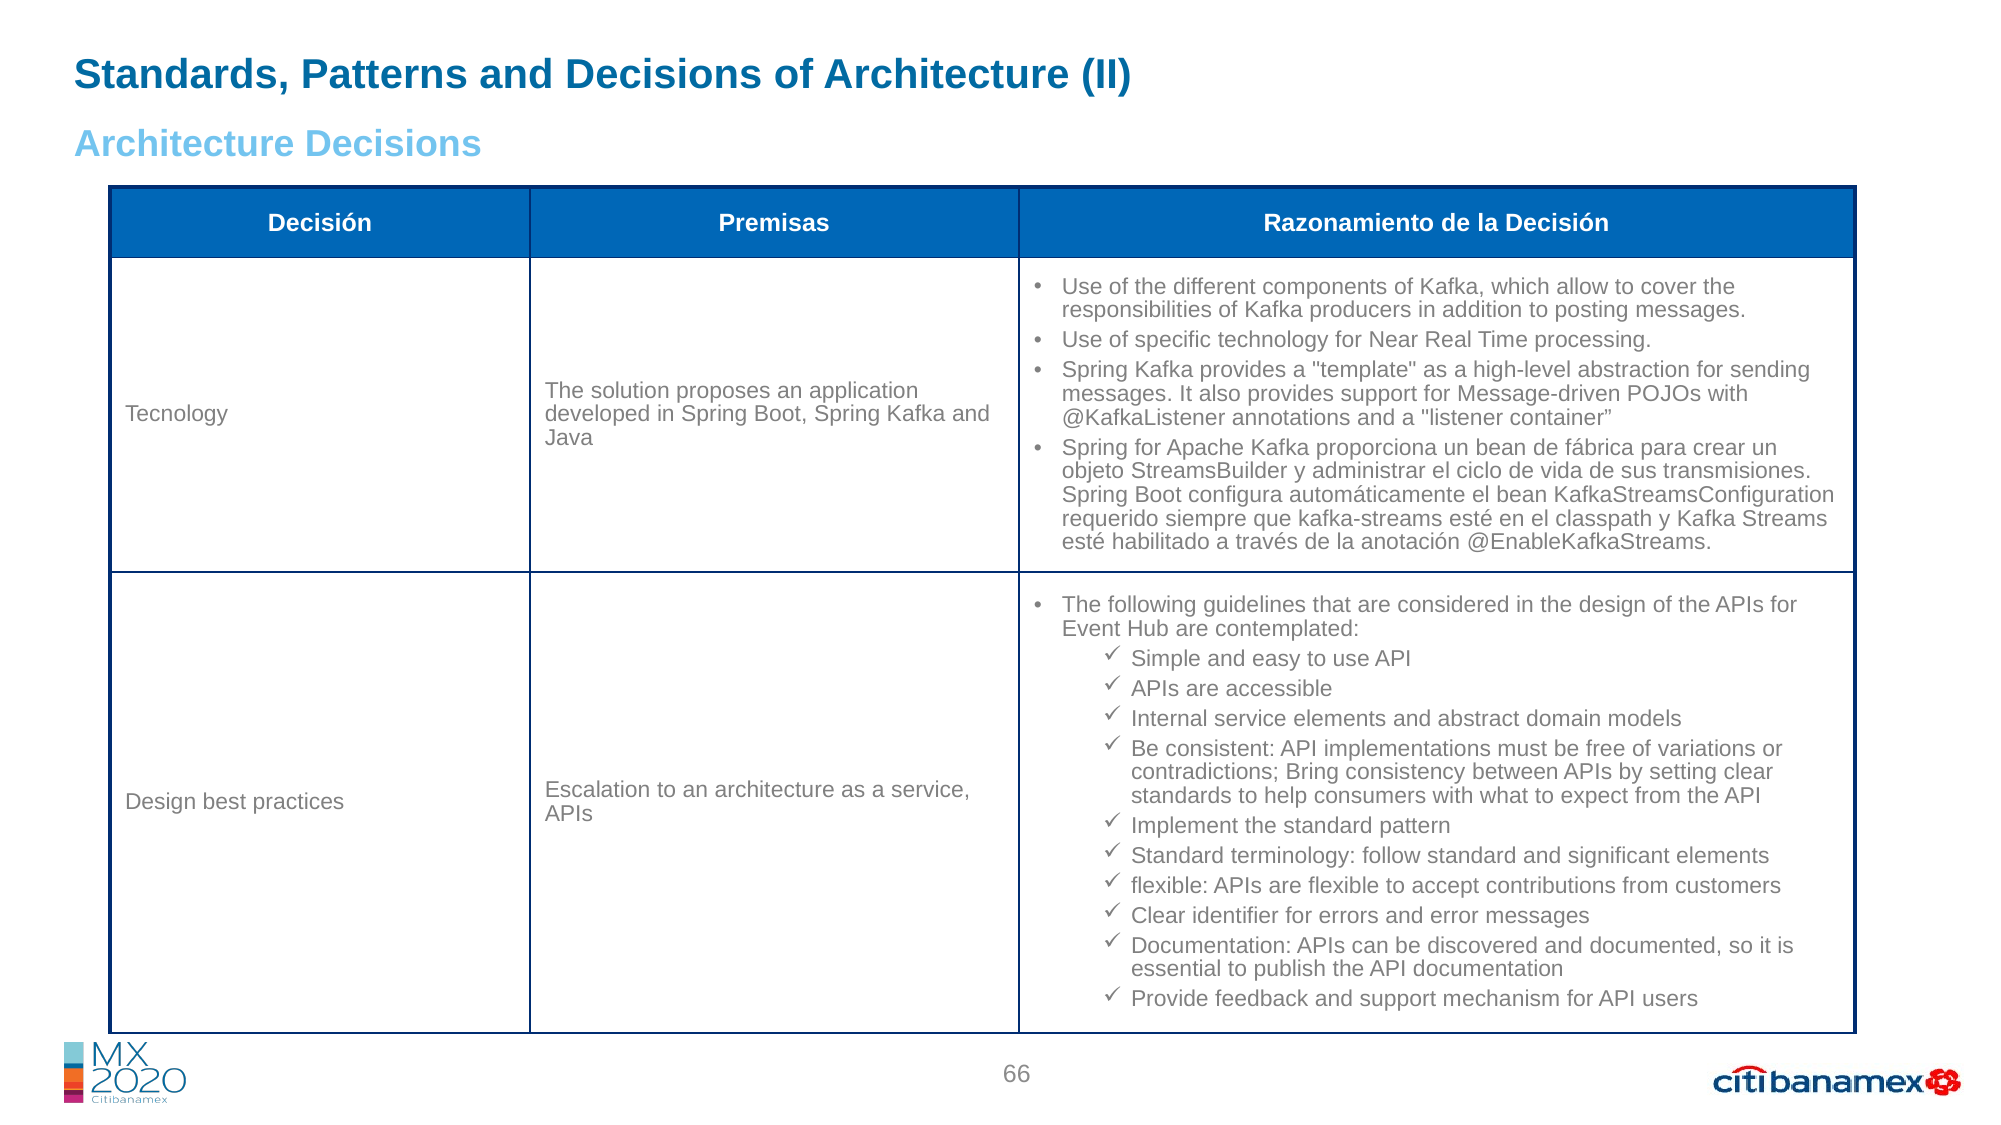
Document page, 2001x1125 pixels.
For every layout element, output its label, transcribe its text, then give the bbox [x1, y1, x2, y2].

table_header Decisión [112, 189, 529, 257]
table_cell The following guidelines that are considered in the design of the APIs for Event Hub are contemplated: Simple and easy to use API APIs are accessible Internal service elements and abstract domain models Be consistent: API implementations must be free of variations or contradictions; Bring consistency between APIs by setting clear standards to help consumers with what to expect from the API Implement the standard pattern Standard terminology: follow standard and significant elements flexible: APIs are flexible to accept contributions from customers Clear identifier for errors and error messages Documentation: APIs can be discovered and documented, so it is essential to publish the API documentation Provide feedback and support mechanism for API users [1020, 573, 1853, 1032]
table_header Razonamiento de la Decisión [1020, 189, 1853, 257]
table_cell The solution proposes an application developed in Spring Boot, Spring Kafka and Java [531, 258, 1018, 571]
text_box Architecture Decisions [66, 111, 1240, 172]
picture [1707, 1063, 1964, 1097]
table_cell Use of the different components of Kafka, which allow to cover the responsibilities of Kafka producers in addition to posting messages. Use of specific technology for Near Real Time processing. Spring Kafka provides a "template" as a high-level abstraction for sending messages. It also provides support for Message-driven POJOs with @KafkaListener annotations and a "listener container” Spring for Apache Kafka proporciona un bean de fábrica para crear un objeto StreamsBuilder y administrar el ciclo de vida de sus transmisiones. Spring Boot configura automáticamente el bean KafkaStreamsConfiguration requerido siempre que kafka-streams esté en el classpath y Kafka Streams esté habilitado a través de la anotación @EnableKafkaStreams. [1020, 258, 1853, 571]
picture [97, 1042, 117, 1060]
picture [131, 1042, 144, 1050]
table_cell Escalation to an architecture as a service, APIs [531, 573, 1018, 1032]
table_cell Design best practices [112, 573, 529, 1032]
table_cell Tecnology [112, 258, 529, 571]
text_box Standards, Patterns and Decisions of Architecture (II) [66, 38, 1311, 104]
table_header Premisas [531, 189, 1018, 257]
picture [64, 1042, 186, 1103]
